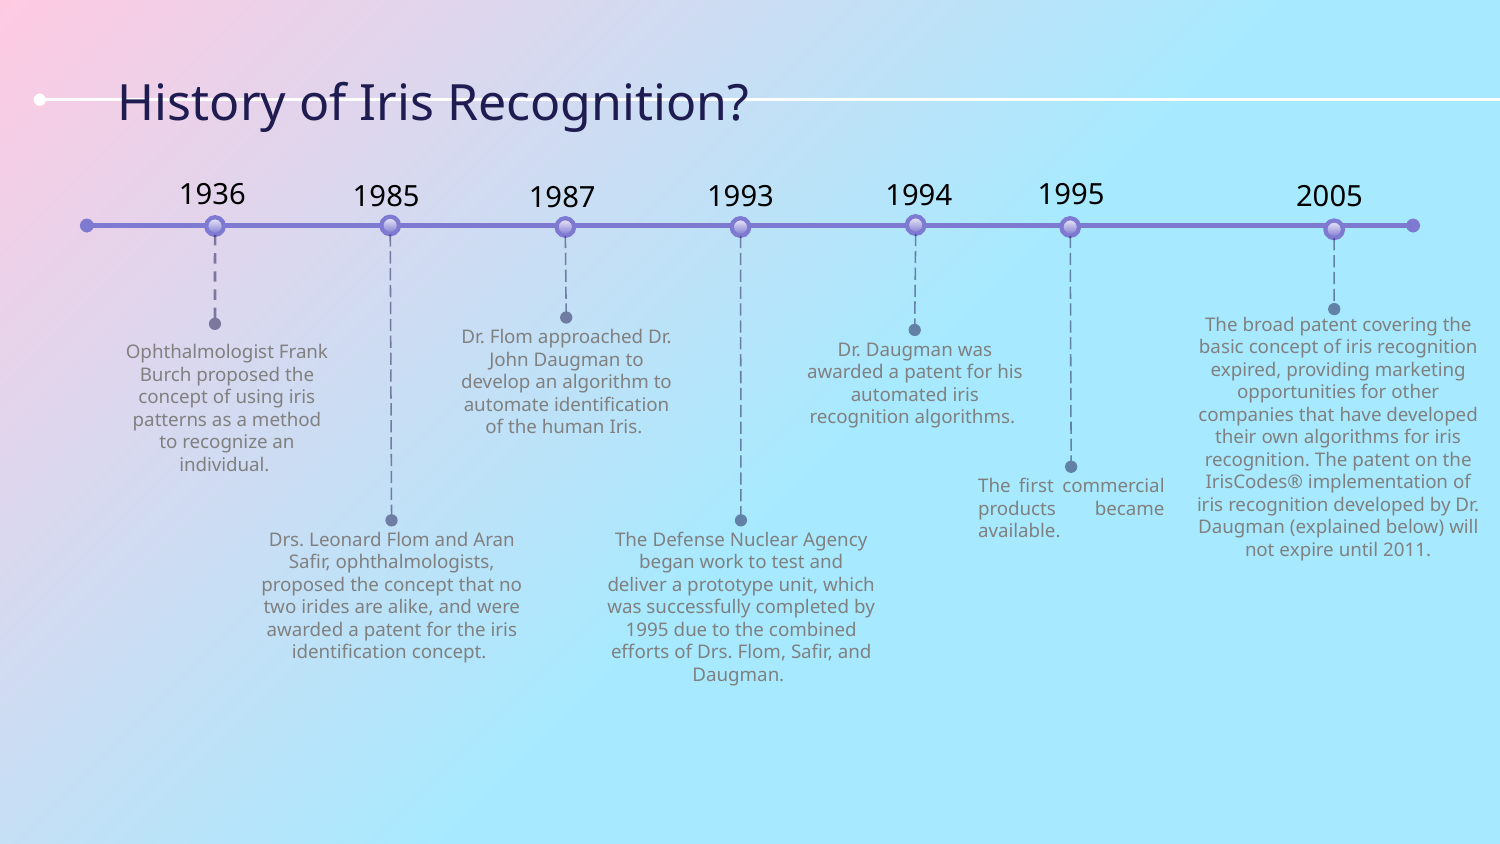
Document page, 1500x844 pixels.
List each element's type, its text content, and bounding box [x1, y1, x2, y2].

text_box [904, 219, 927, 224]
text_box 1994 [859, 168, 979, 219]
text_box [1059, 219, 1081, 224]
text_box 1936 [153, 168, 273, 219]
text_box The Defense Nuclear Agency began work to test and deliver a prototype unit, which was successfully completed by 1995 due to the combined efforts of Drs. Flom, Safir, and Daugman. [592, 520, 890, 715]
text_box Dr. Flom approached Dr. John Daugman to develop an algorithm to automate identification of the human Iris. [438, 317, 694, 445]
text_box [730, 220, 751, 224]
text_box Ophthalmologist Frank Burch proposed the concept of using iris patterns as a method to recognize an individual. [110, 332, 344, 483]
text_box Dr. Daugman was awarded a patent for his automated iris recognition algorithms. [787, 329, 1042, 435]
text_box The first commercial products became available. [963, 466, 1177, 549]
text_box [204, 219, 226, 224]
text_box 1985 [330, 169, 450, 220]
text_box 1995 [1011, 168, 1131, 219]
text_box The broad patent covering the basic concept of iris recognition expired, providing marketing opportunities for other companies that have developed their own algorithms for iris recognition. The patent on the IrisCodes® implementation of iris recognition developed by Dr. Daugman (explained below) will not expire until 2011. [1177, 304, 1498, 590]
text_box 2005 [1269, 169, 1389, 220]
text_box [1324, 218, 1344, 224]
text_box 1987 [502, 171, 622, 222]
title History of Iris Recognition? [102, 55, 1101, 144]
text_box Drs. Leonard Flom and Aran Safir, ophthalmologists, proposed the concept that no two irides are alike, and were awarded a patent for the iris identification concept. [242, 520, 541, 670]
text_box [1324, 234, 1344, 241]
text_box 1993 [680, 169, 800, 220]
text_box [379, 220, 401, 224]
